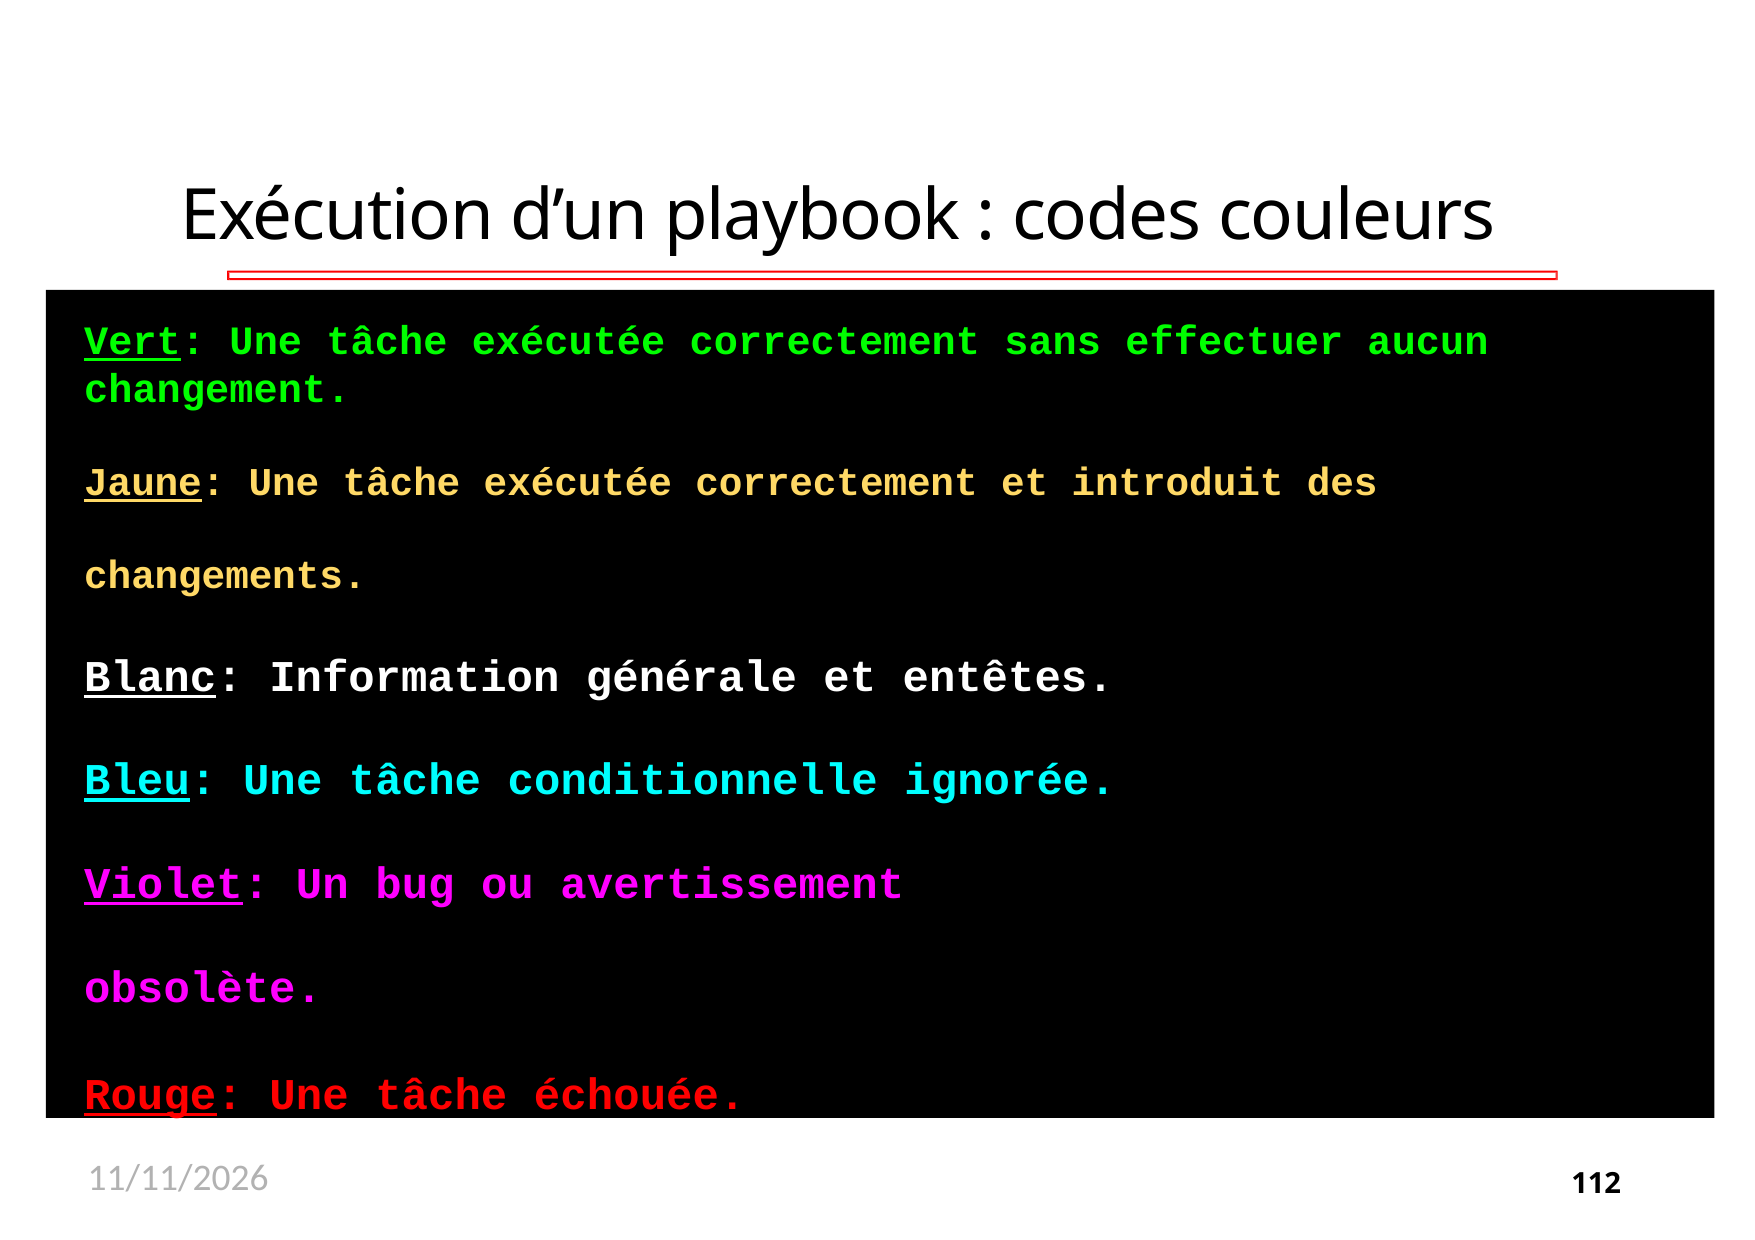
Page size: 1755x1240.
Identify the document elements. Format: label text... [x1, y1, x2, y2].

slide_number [87, 1152, 492, 1215]
title Exécution d’un playbook : codes couleurs [178, 82, 1637, 315]
slide_number 112 [1567, 1164, 1715, 1215]
text_box Vert: Une tâche exécutée correctement sans effectuer aucun changement. Jaune: Une tâche exécutée correctement et introduit des changements. Blanc: Information générale et entêtes. Bleu: Une tâche conditionnelle ignorée. Violet: Un bug ou avertissement obsolète. Rouge: Une tâche échouée. [45, 289, 1715, 1118]
